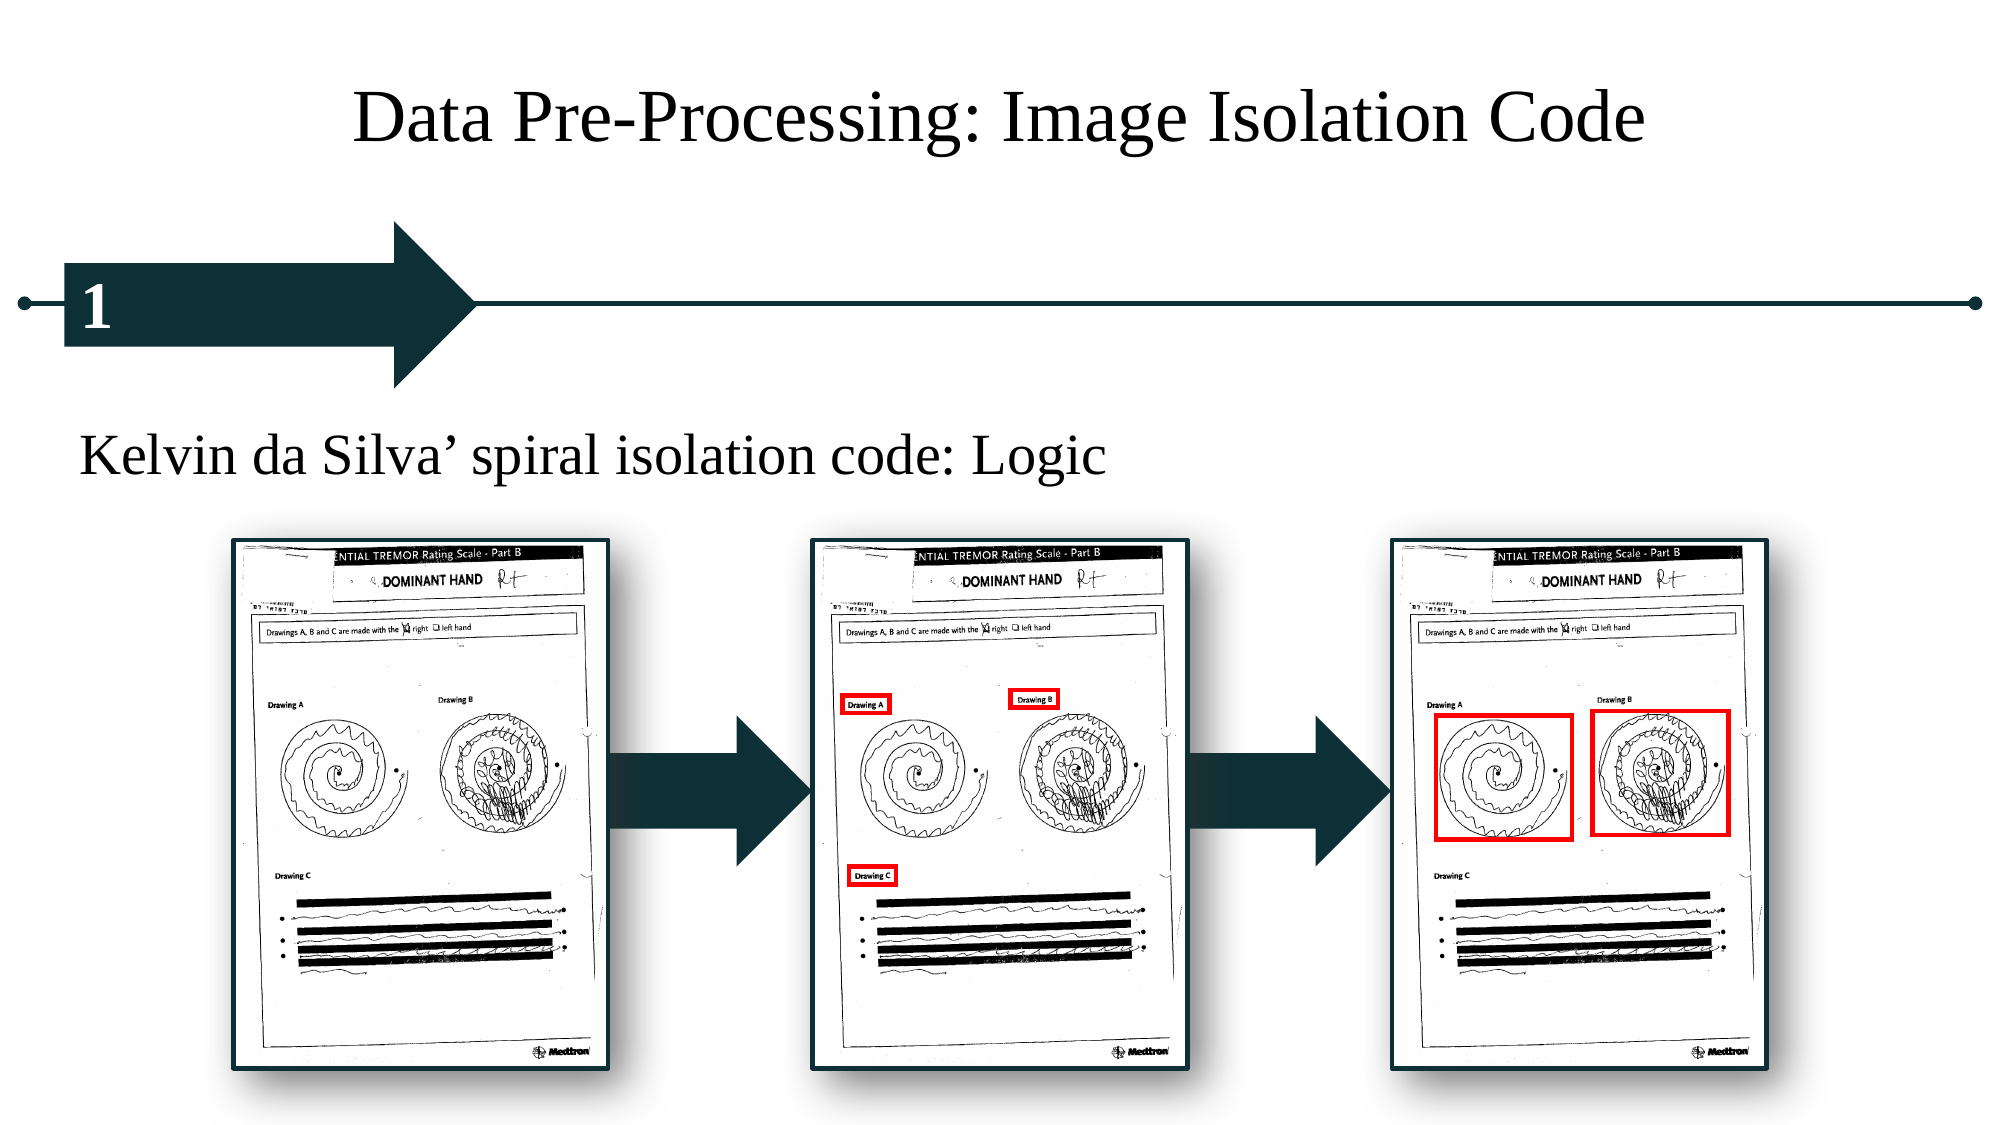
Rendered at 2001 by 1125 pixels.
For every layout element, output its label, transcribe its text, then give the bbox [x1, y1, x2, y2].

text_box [235, 542, 1765, 1066]
text_box Kelvin da Silva’ spiral isolation code: Logic [64, 409, 1258, 495]
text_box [24, 221, 1976, 389]
text_box Data Pre-Processing: Image Isolation Code [0, 58, 2000, 164]
